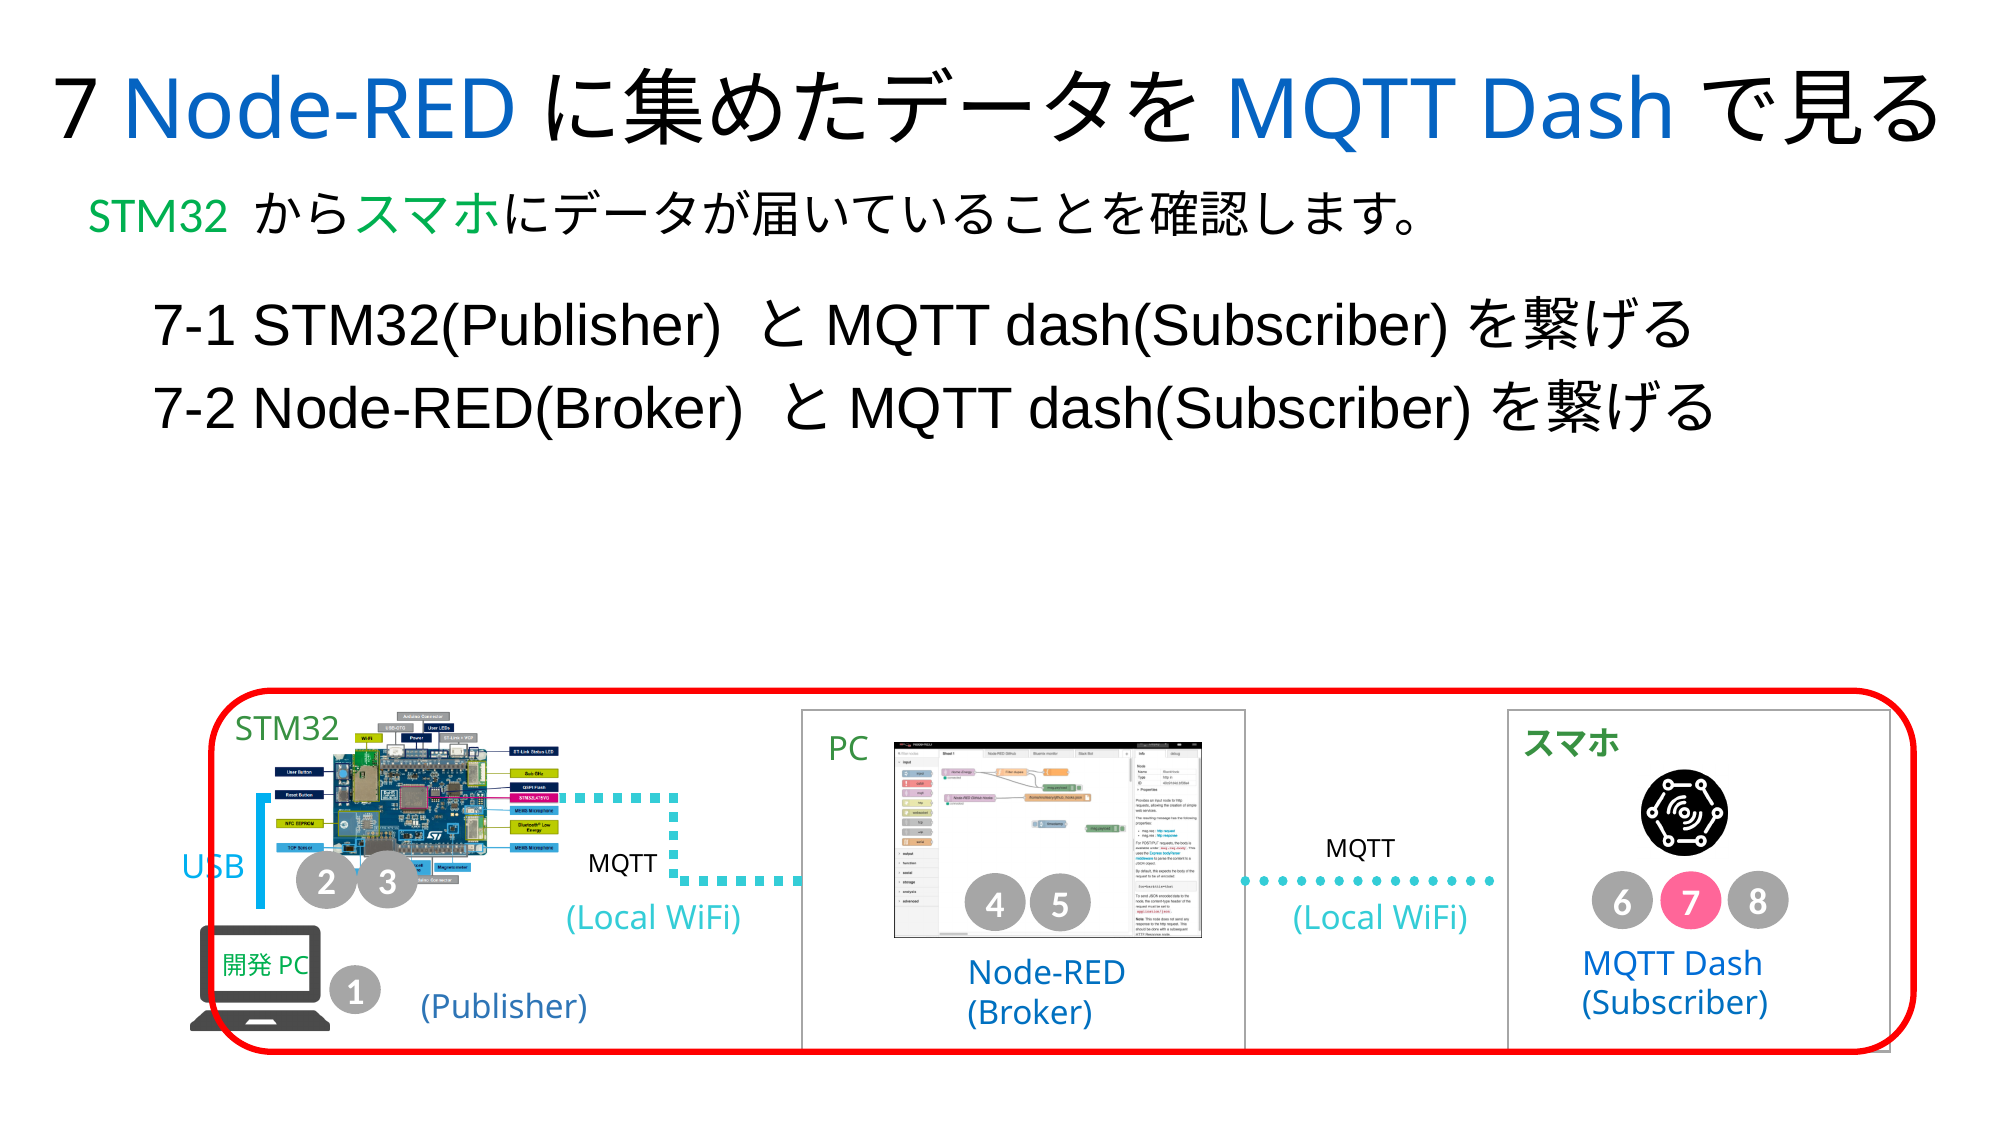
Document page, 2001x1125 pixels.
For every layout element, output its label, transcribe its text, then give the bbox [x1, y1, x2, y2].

text_box [1891, 702, 1915, 1040]
text_box 7-1 STM32(Publisher) とMQTT dash(Subscriber)を繋げる 7-2 Node-RED(Broker) とMQTT dash(Subscriber)を繋げる [137, 287, 1863, 635]
title 7 Node-REDに集めたデータをMQTT Dashで見る [0, 2, 2000, 220]
text_box [239, 689, 1886, 699]
text_box STM32 からスマホにデータが届いていることを確認します。 [74, 174, 2000, 250]
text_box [158, 699, 1891, 1052]
